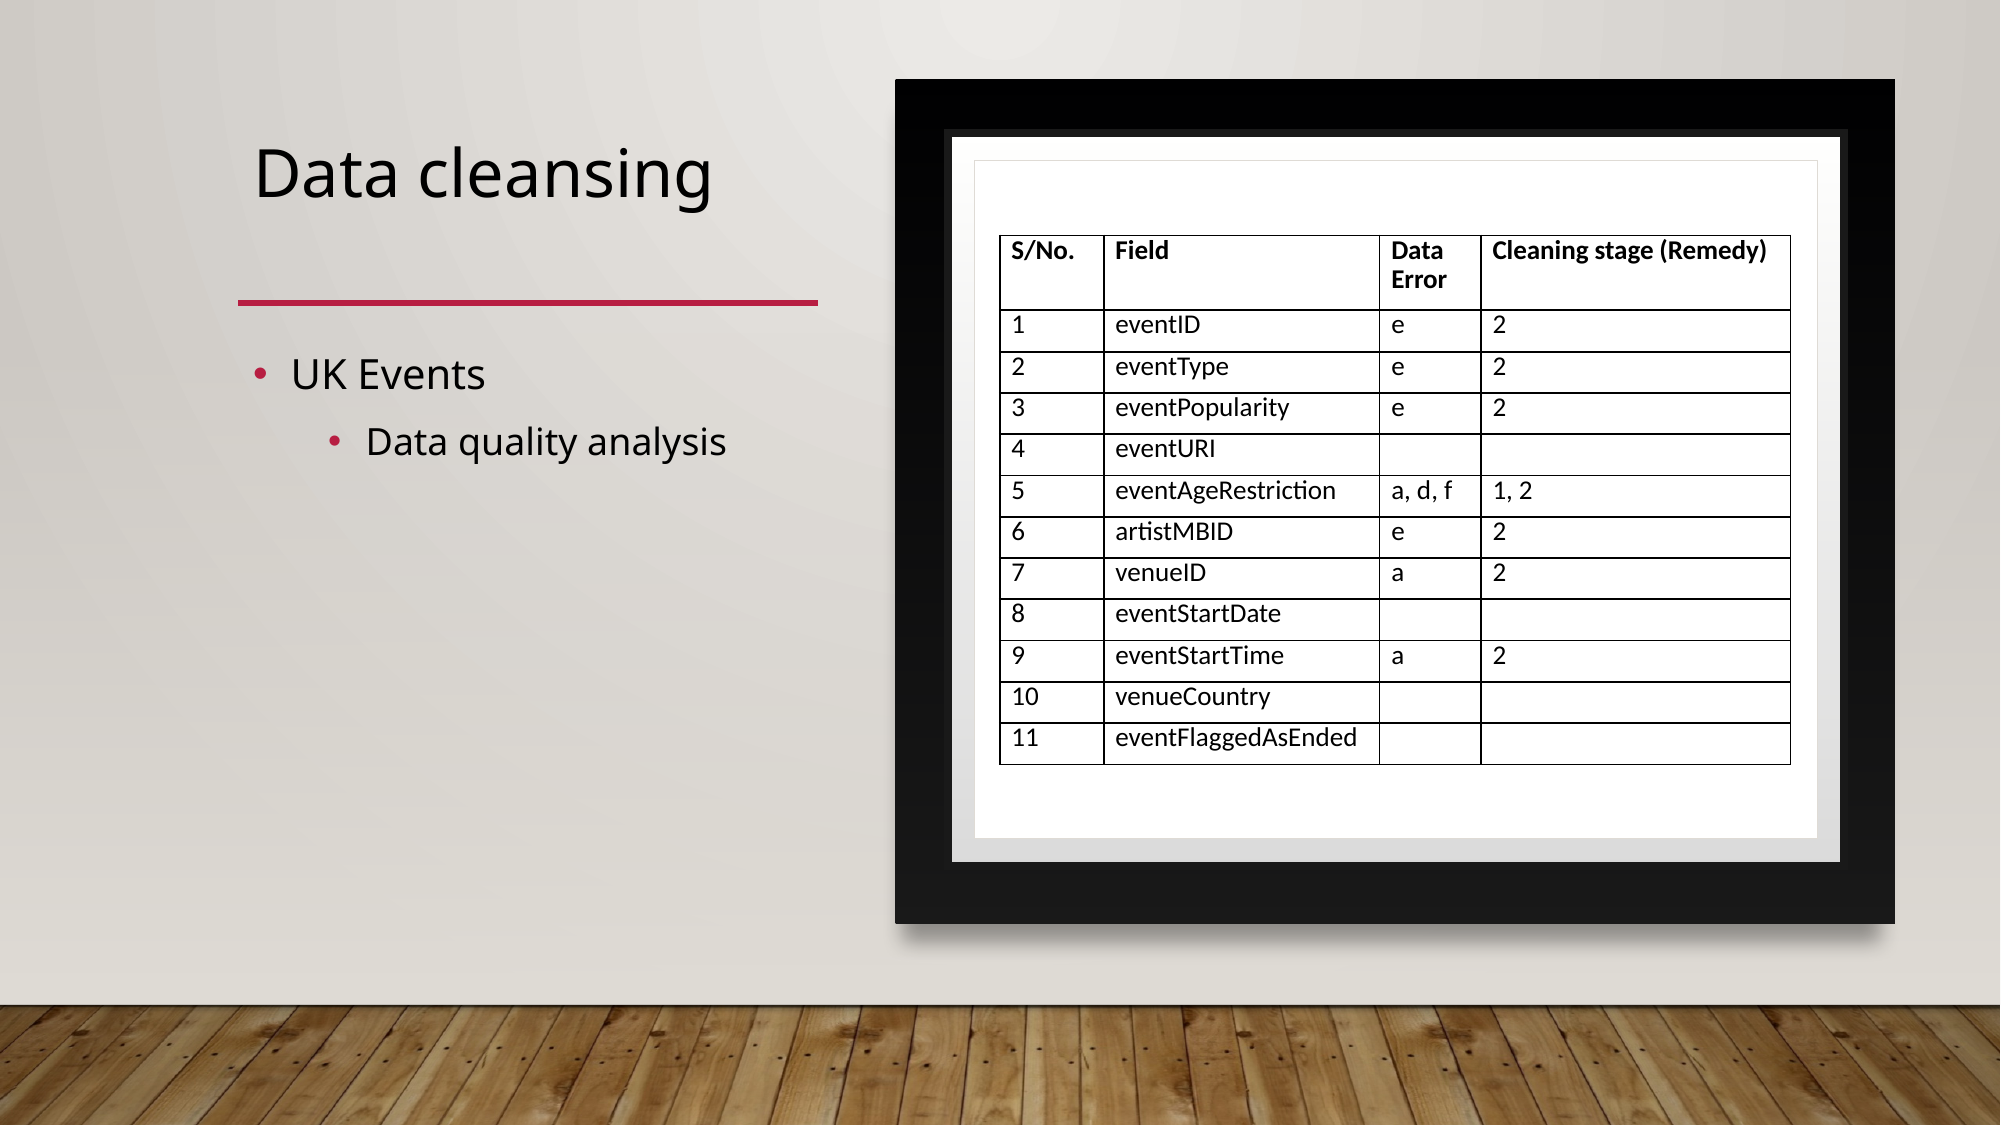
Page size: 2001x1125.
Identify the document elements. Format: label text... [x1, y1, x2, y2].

picture [0, 1006, 2000, 1125]
text_box [0, 0, 2000, 330]
list UK Events Data quality analysis [238, 330, 817, 897]
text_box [895, 78, 1896, 924]
text_box [0, 330, 2000, 1004]
title Data cleansing [238, 131, 818, 302]
